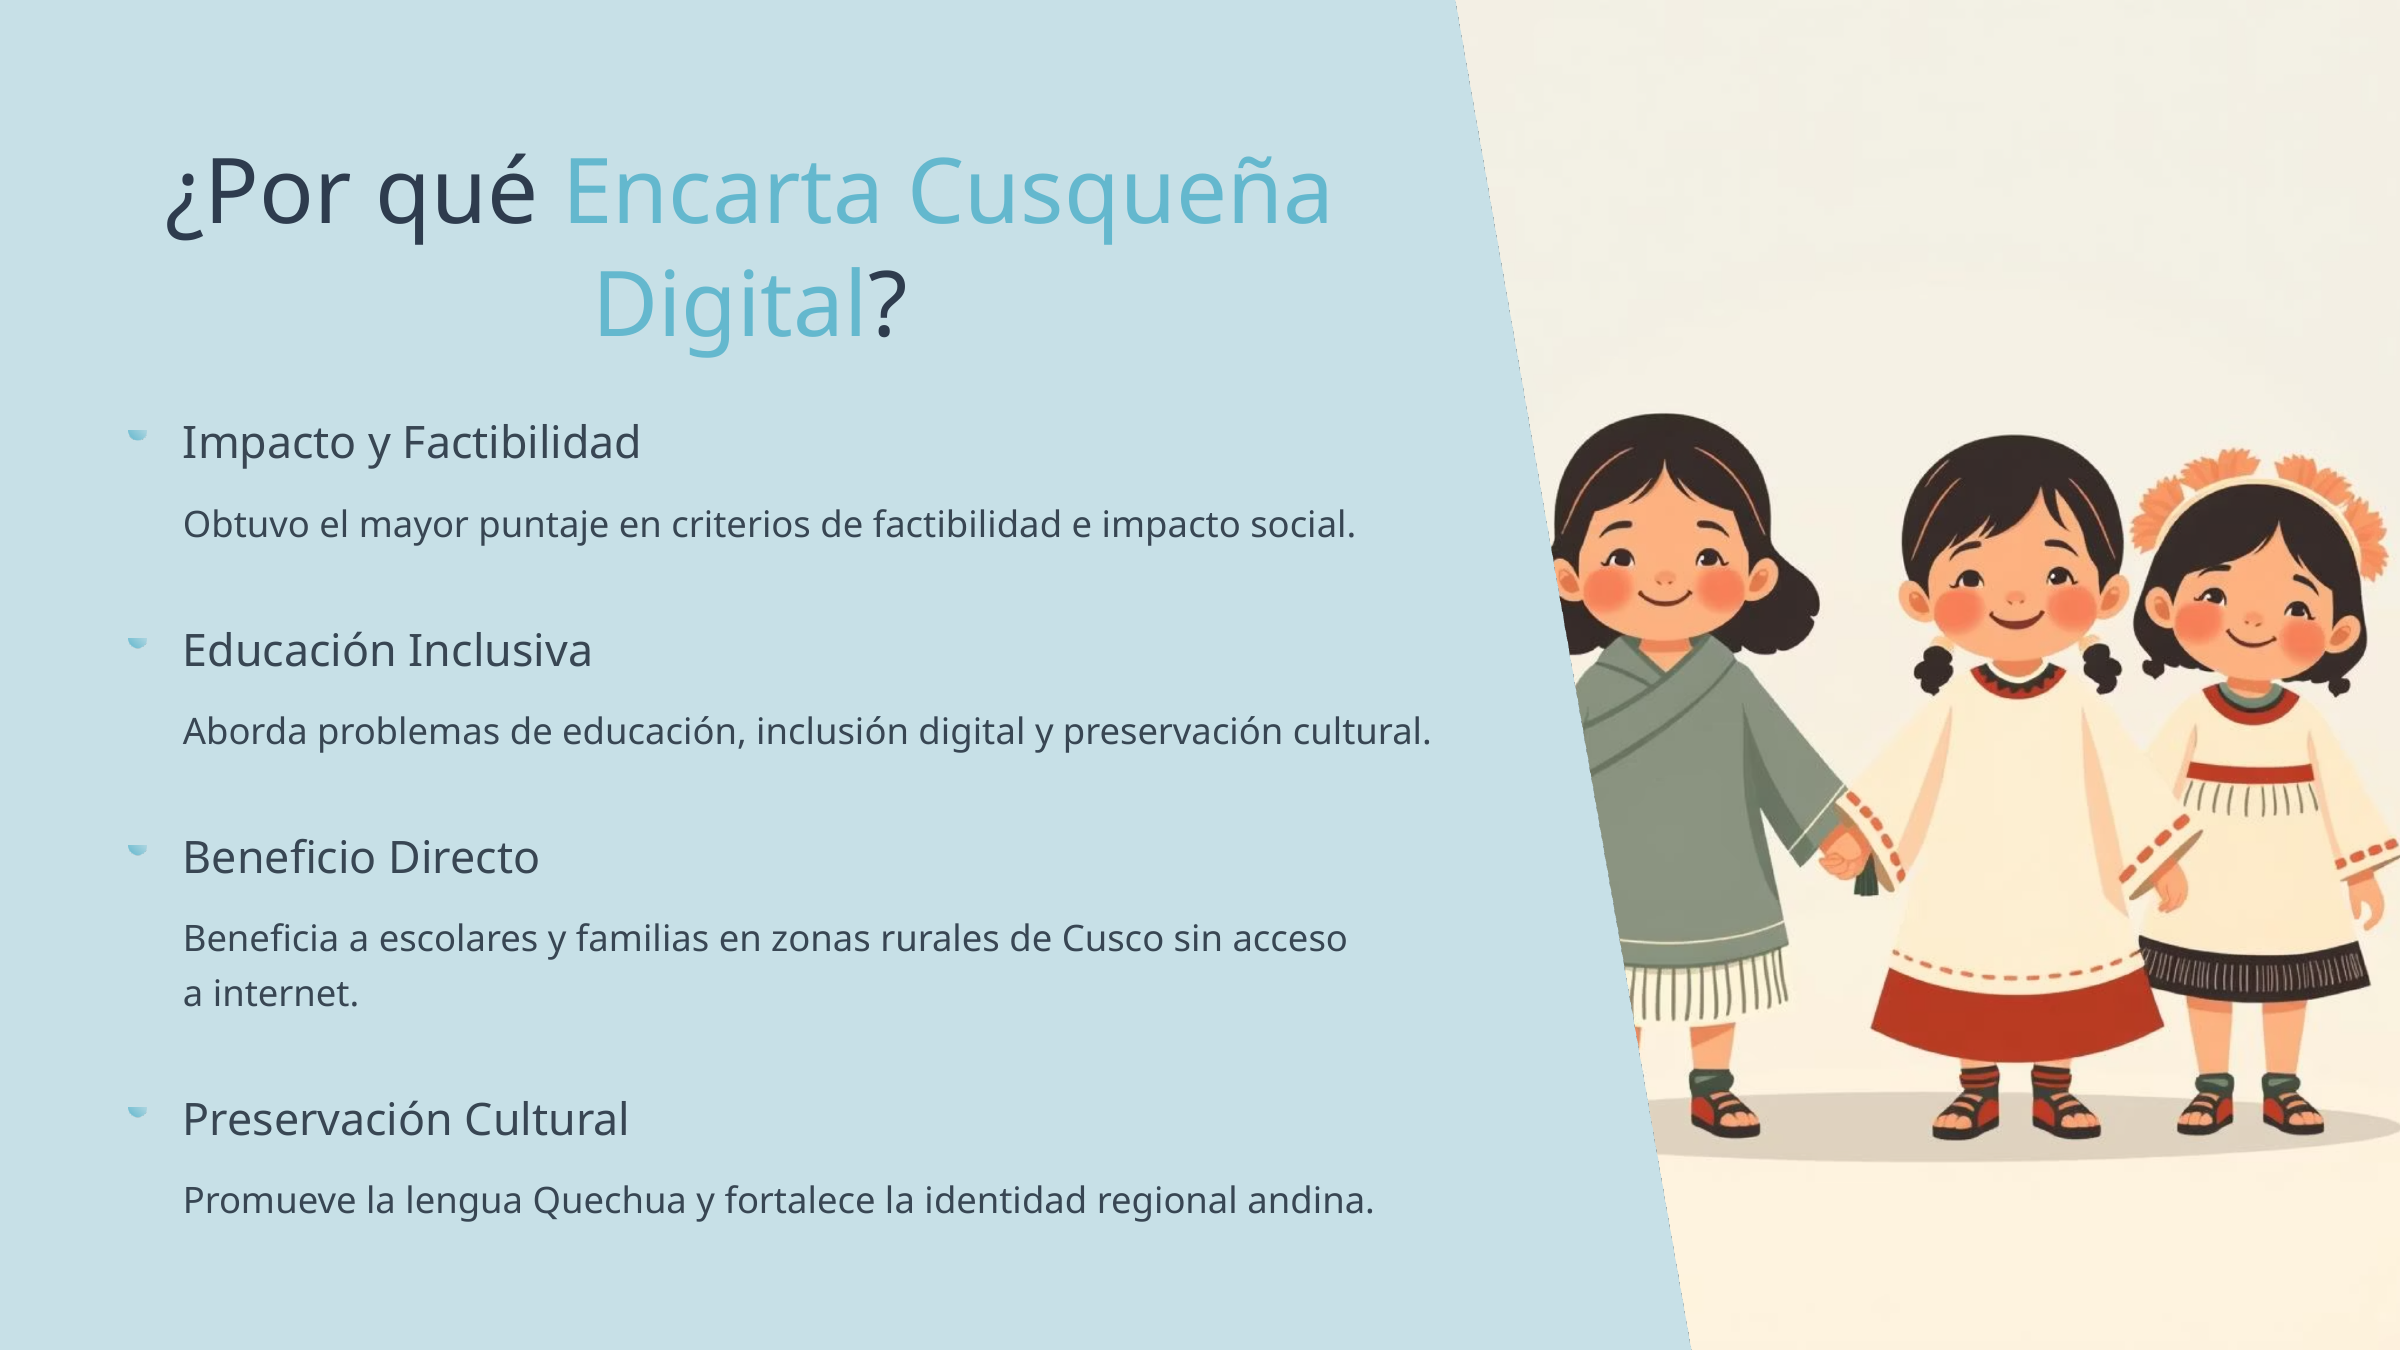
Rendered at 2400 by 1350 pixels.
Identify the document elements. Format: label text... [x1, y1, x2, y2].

text_box Beneficio Directo [182, 825, 641, 883]
text_box Impacto y Factibilidad [182, 411, 643, 469]
text_box ¿Por qué Encarta Cusqueña Digital? [128, 127, 1372, 357]
text_box Preservación Cultural [182, 1088, 641, 1146]
picture [127, 430, 147, 450]
text_box Aborda problemas de educación, inclusión digital y preservación cultural. [182, 697, 1372, 753]
picture [1454, 0, 2400, 1350]
picture [127, 638, 147, 657]
text_box Promueve la lengua Quechua y fortalece la identidad regional andina. [182, 1167, 1372, 1222]
text_box Educación Inclusiva [182, 618, 641, 676]
text_box Obtuvo el mayor puntaje en criterios de factibilidad e impacto social. [182, 490, 1372, 546]
picture [127, 1107, 147, 1126]
text_box Beneficia a escolares y familias en zonas rurales de Cusco sin acceso a internet. [182, 905, 1372, 1015]
picture [127, 845, 147, 864]
